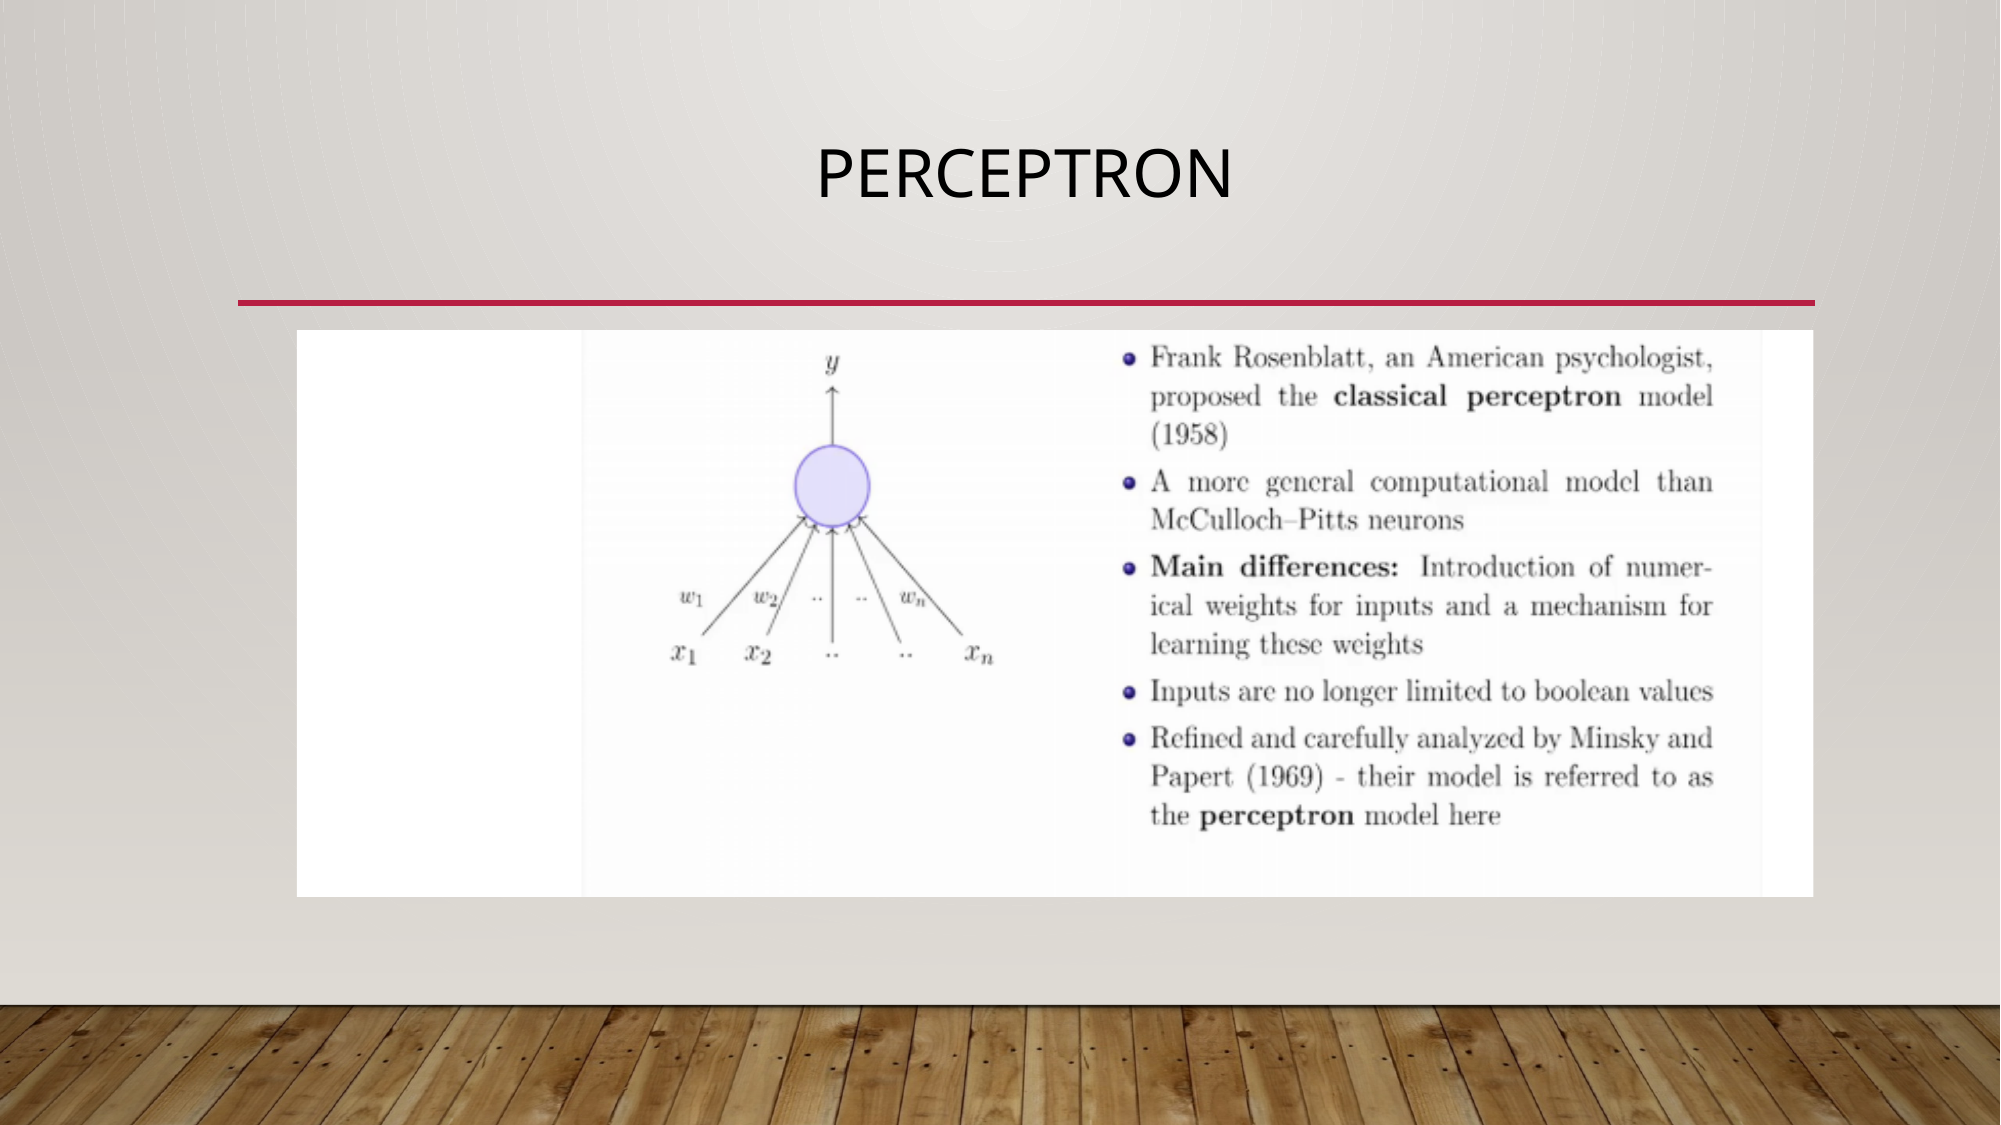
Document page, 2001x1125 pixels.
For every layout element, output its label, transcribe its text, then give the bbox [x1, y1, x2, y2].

picture [296, 330, 1814, 897]
picture [0, 1005, 2000, 1125]
title Perceptron [238, 131, 1814, 305]
